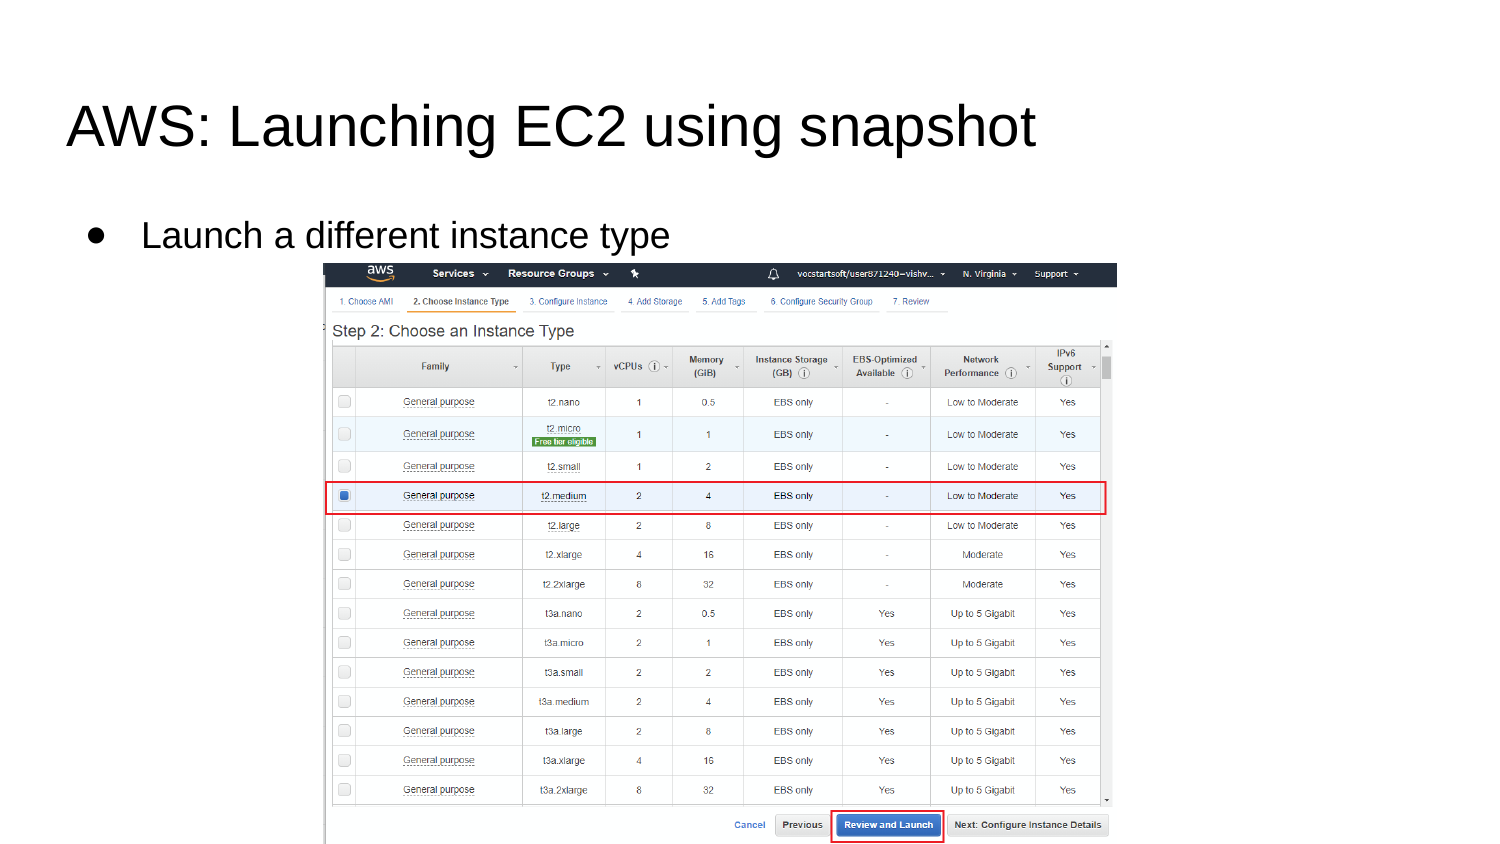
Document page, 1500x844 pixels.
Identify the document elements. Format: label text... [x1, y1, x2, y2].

picture [323, 263, 1117, 844]
list Launch a different instance type [51, 189, 1449, 750]
title AWS: Launching EC2 using snapshot [51, 72, 1449, 167]
